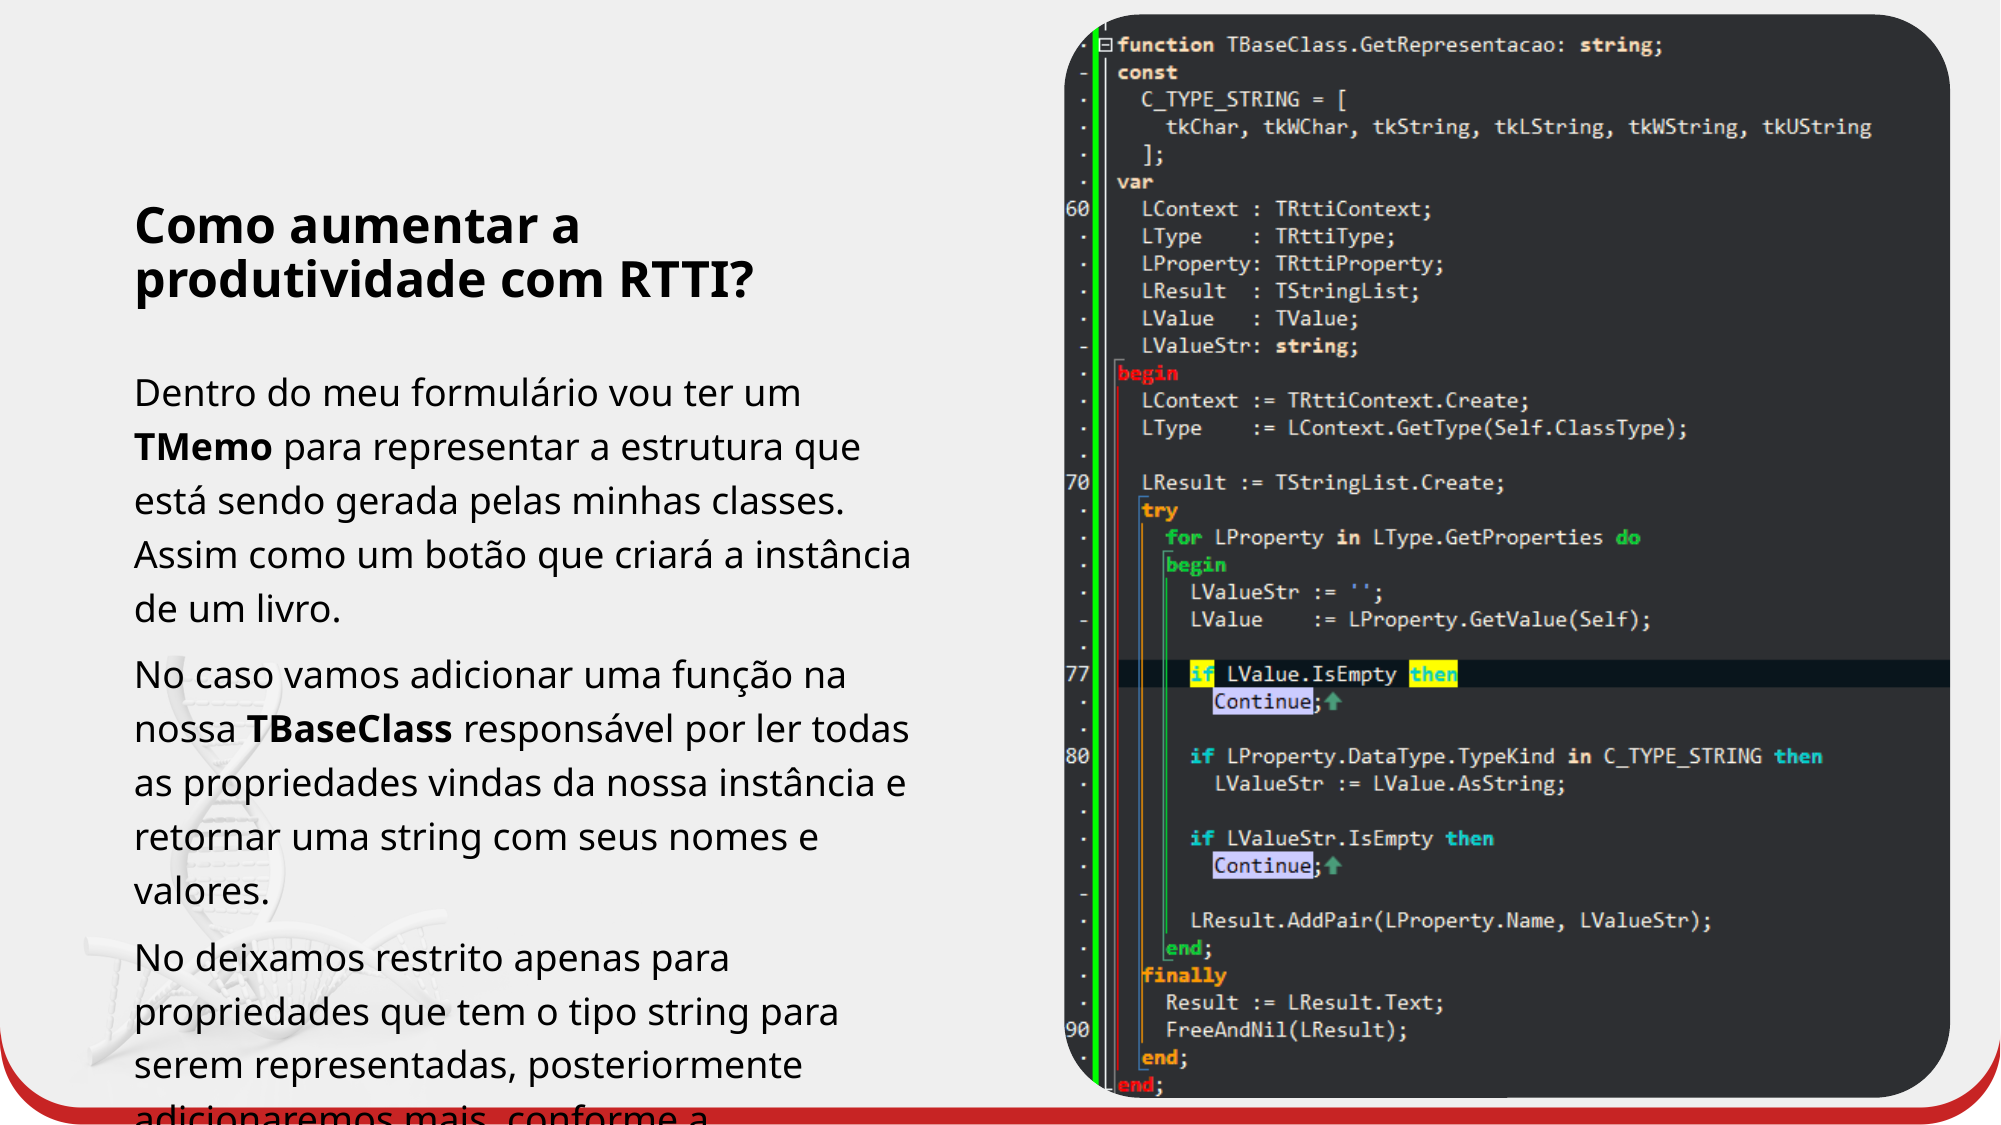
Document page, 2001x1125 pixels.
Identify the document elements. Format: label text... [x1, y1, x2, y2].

text_box Como aumentar a produtividade com RTTI? [119, 167, 936, 317]
picture [0, 0, 2001, 1125]
text_box Dentro do meu formulário vou ter um TMemo para representar a estrutura que está sendo gerada pelas minhas classes. Assim como um botão que criará a instância de um livro. No caso vamos adicionar uma função na nossa TBaseClass responsável por ler todas as propriedades vindas da nossa instância e retornar uma string com seus nomes e valores. No deixamos restrito apenas para propriedades que tem o tipo string para serem representadas, posteriormente adicionaremos mais, conforme a necessidade. [118, 352, 936, 1063]
